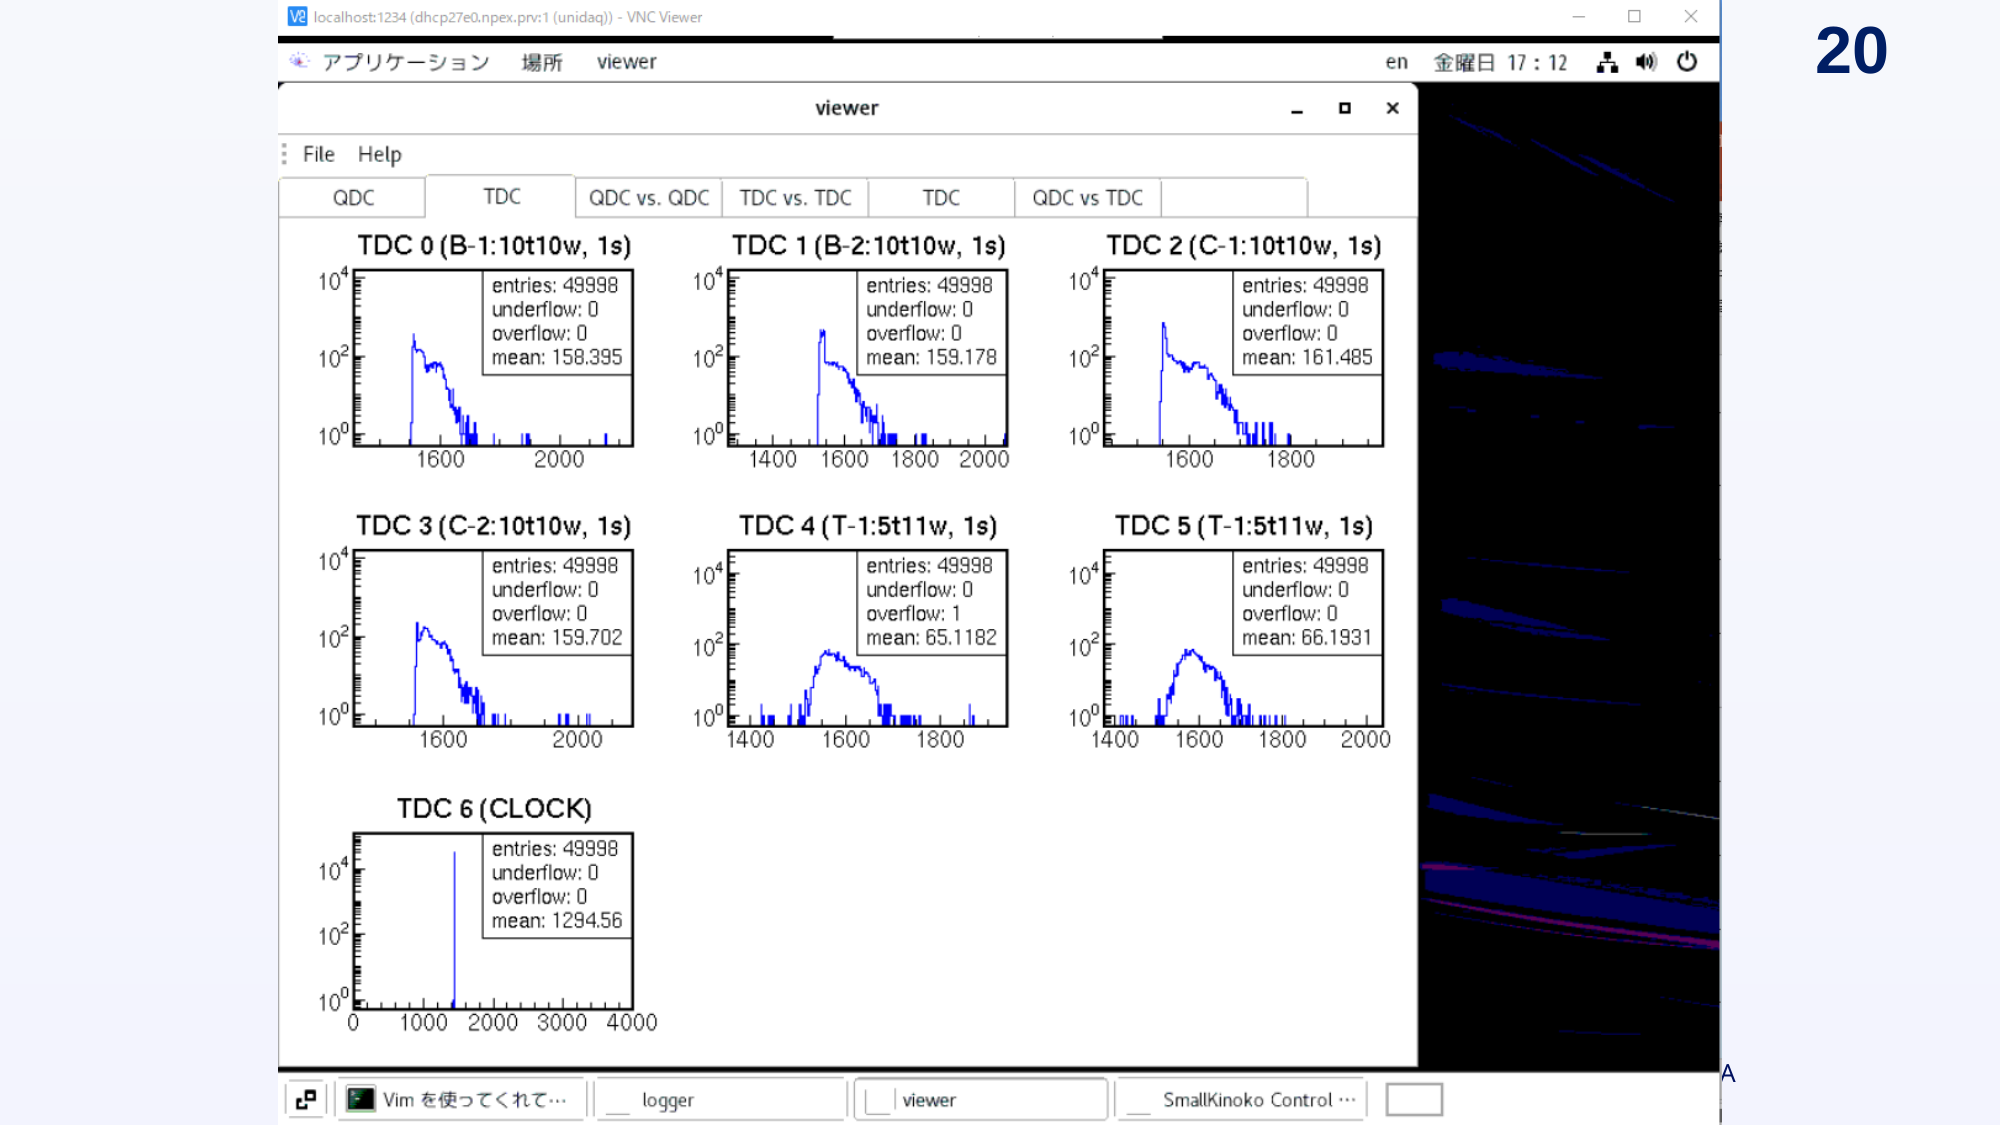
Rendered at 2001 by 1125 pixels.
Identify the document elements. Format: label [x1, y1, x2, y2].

picture [278, 0, 1722, 1125]
